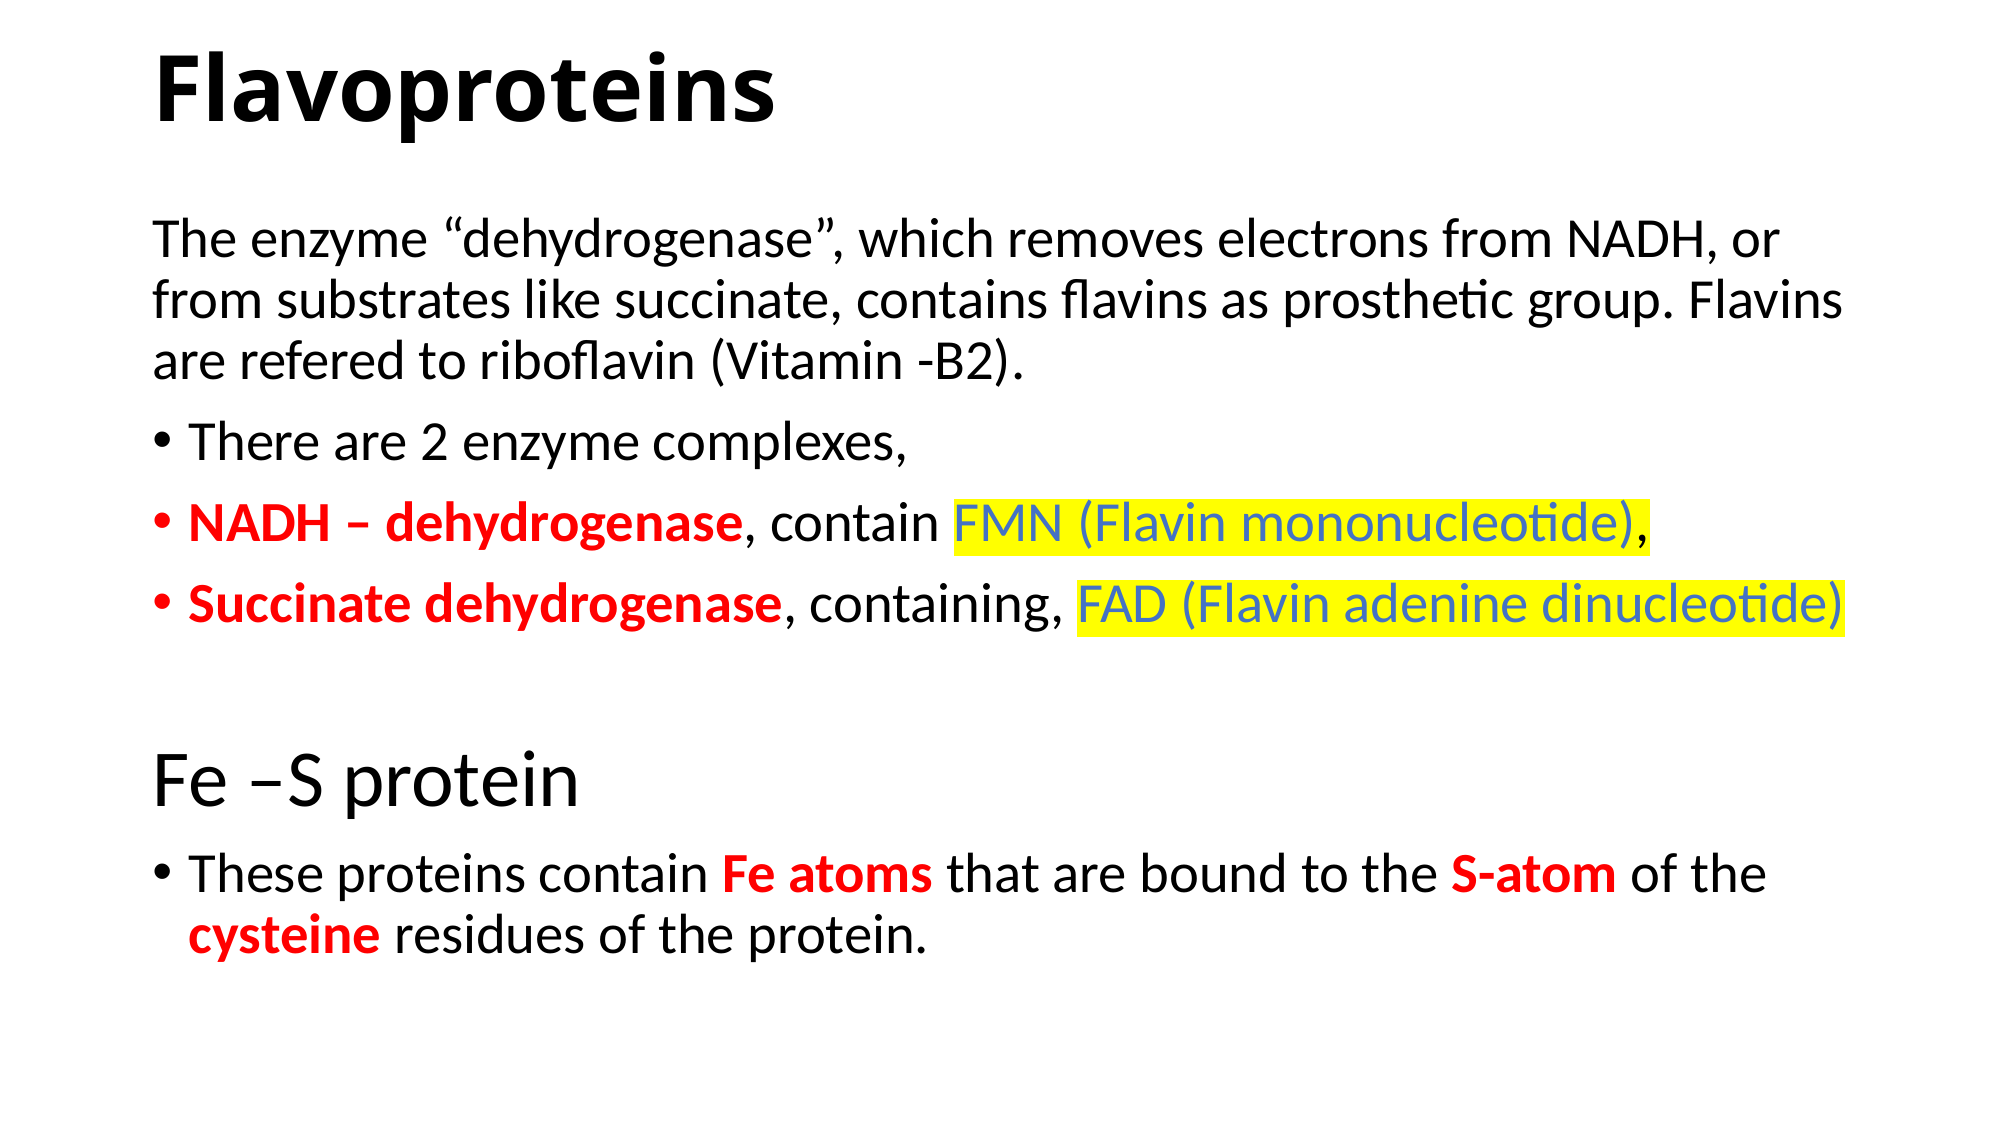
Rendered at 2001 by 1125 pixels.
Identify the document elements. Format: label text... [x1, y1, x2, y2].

title Flavoproteins [137, 59, 1863, 201]
list The enzyme “dehydrogenase”, which removes electrons from NADH, or from substrates like succinate, contains flavins as prosthetic group. Flavins are refered to riboflavin (Vitamin -B2). There are 2 enzyme complexes, NADH – dehydrogenase, contain FMN (Flavin mononucleotide), Succinate dehydrogenase, containing, FAD (Flavin adenine dinucleotide) Fe –S protein These proteins contain Fe atoms that are bound to the S-atom of the cysteine residues of the protein. [137, 201, 1863, 995]
